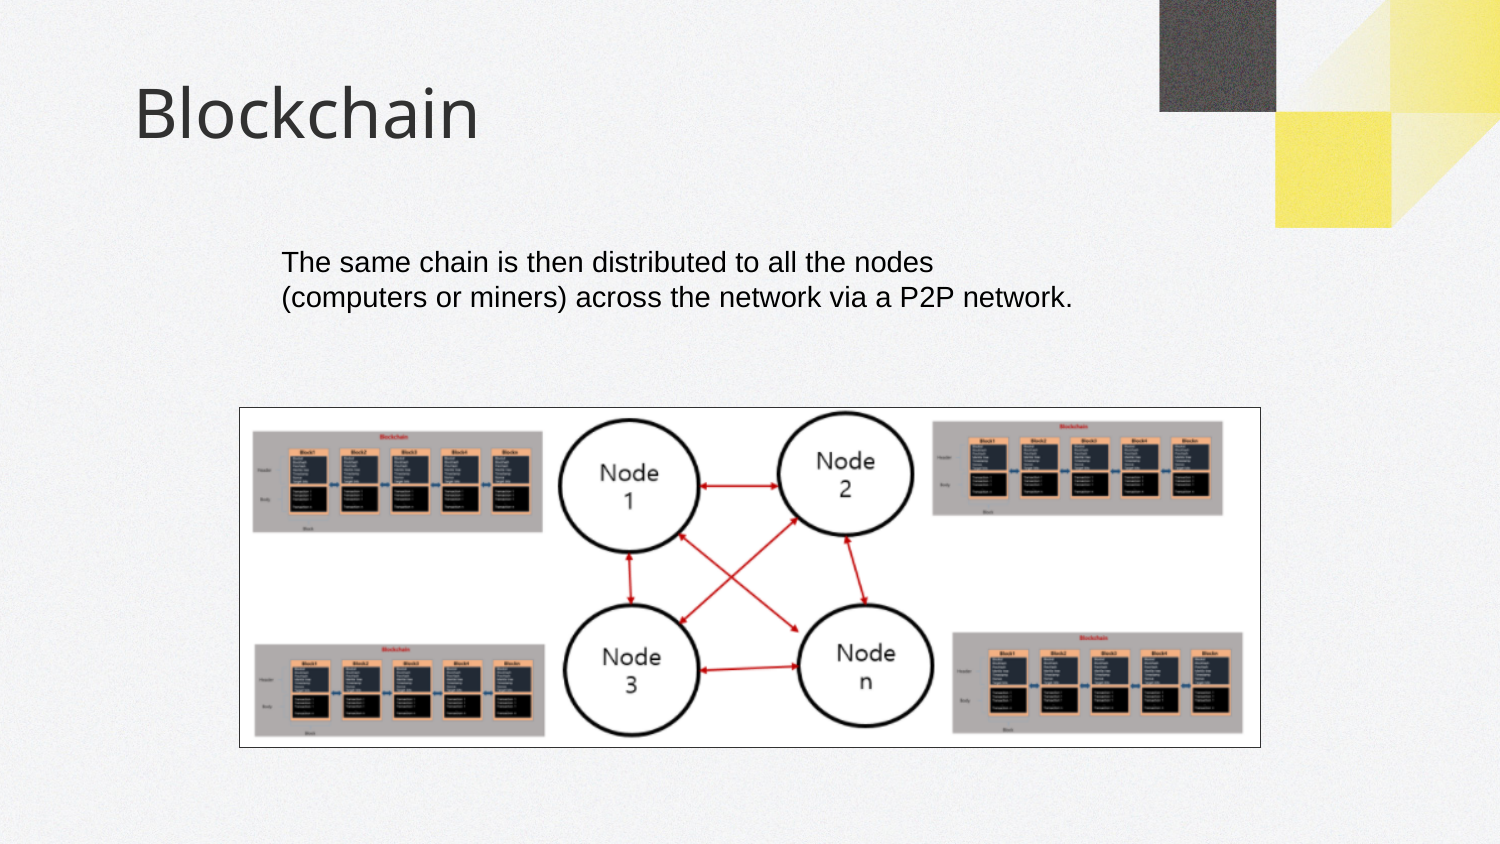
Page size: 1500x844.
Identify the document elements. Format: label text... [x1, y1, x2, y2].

title Blockchain [118, 63, 1159, 158]
text_box The same chain is then distributed to all the nodes (computers or miners) across the network via a P2P network. [266, 196, 1092, 360]
picture [0, 0, 1500, 844]
